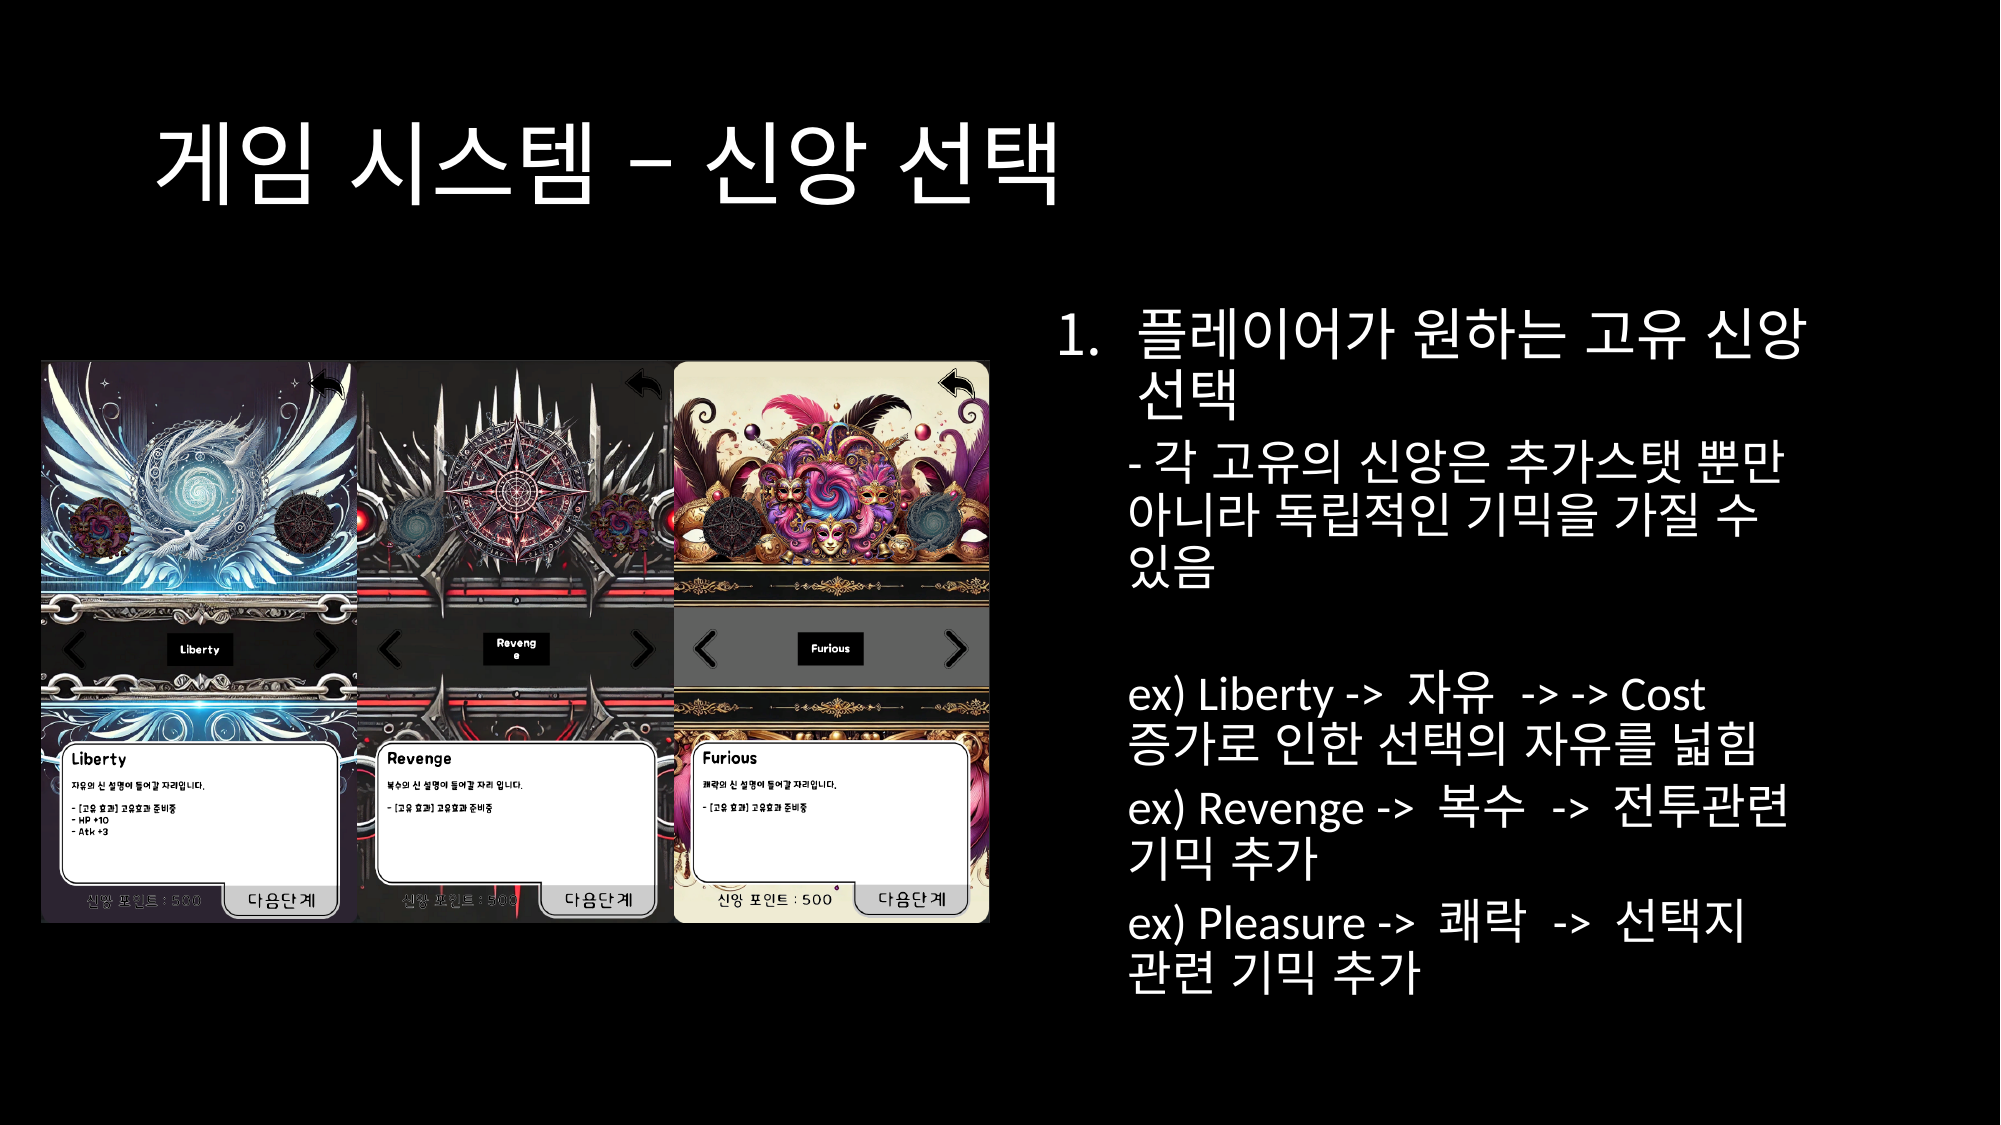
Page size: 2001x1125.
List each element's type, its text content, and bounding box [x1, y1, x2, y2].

picture [41, 360, 990, 923]
title 게임 시스템 – 신앙 선택 [137, 59, 1863, 278]
list 플레이어가 원하는 고유 신앙 선택 -각 고유의 신앙은 추가스탯 뿐만 아니라 독립적인 기믹을 가질 수 있음 ex) Liberty -> 자유 -> -> Cost 증가로 인한 선택의 자유를 넓힘 ex) Revenge -> 복수 -> 전투관련 기믹 추가 ex) Pleasure -> 쾌락 -> 선택지 관련 기믹 추가 [1040, 299, 1863, 1014]
